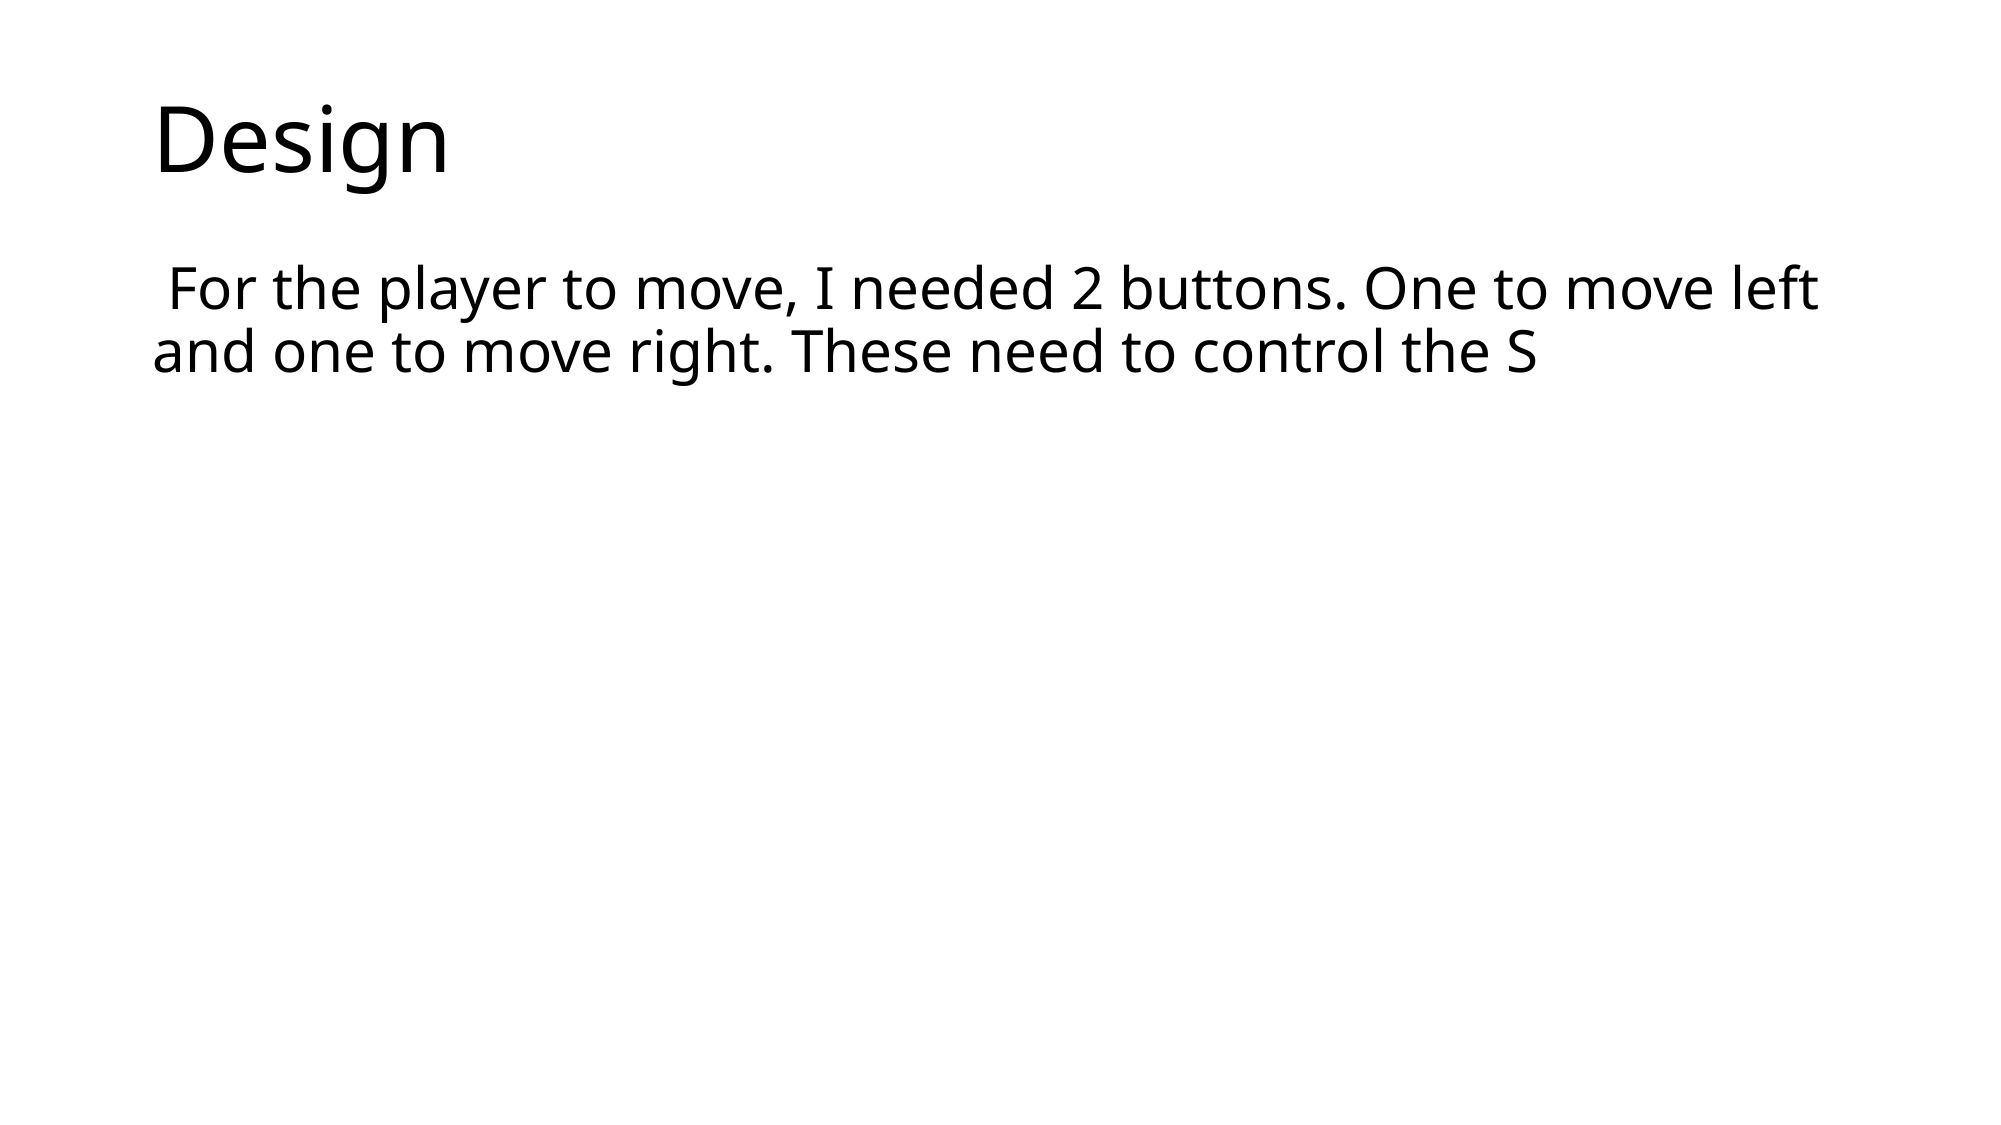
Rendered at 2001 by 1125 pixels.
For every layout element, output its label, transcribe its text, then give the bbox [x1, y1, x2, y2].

list For the player to move, I needed 2 buttons. One to move left and one to move right. These need to control the S [137, 251, 1863, 1014]
title Design [137, 59, 1863, 227]
